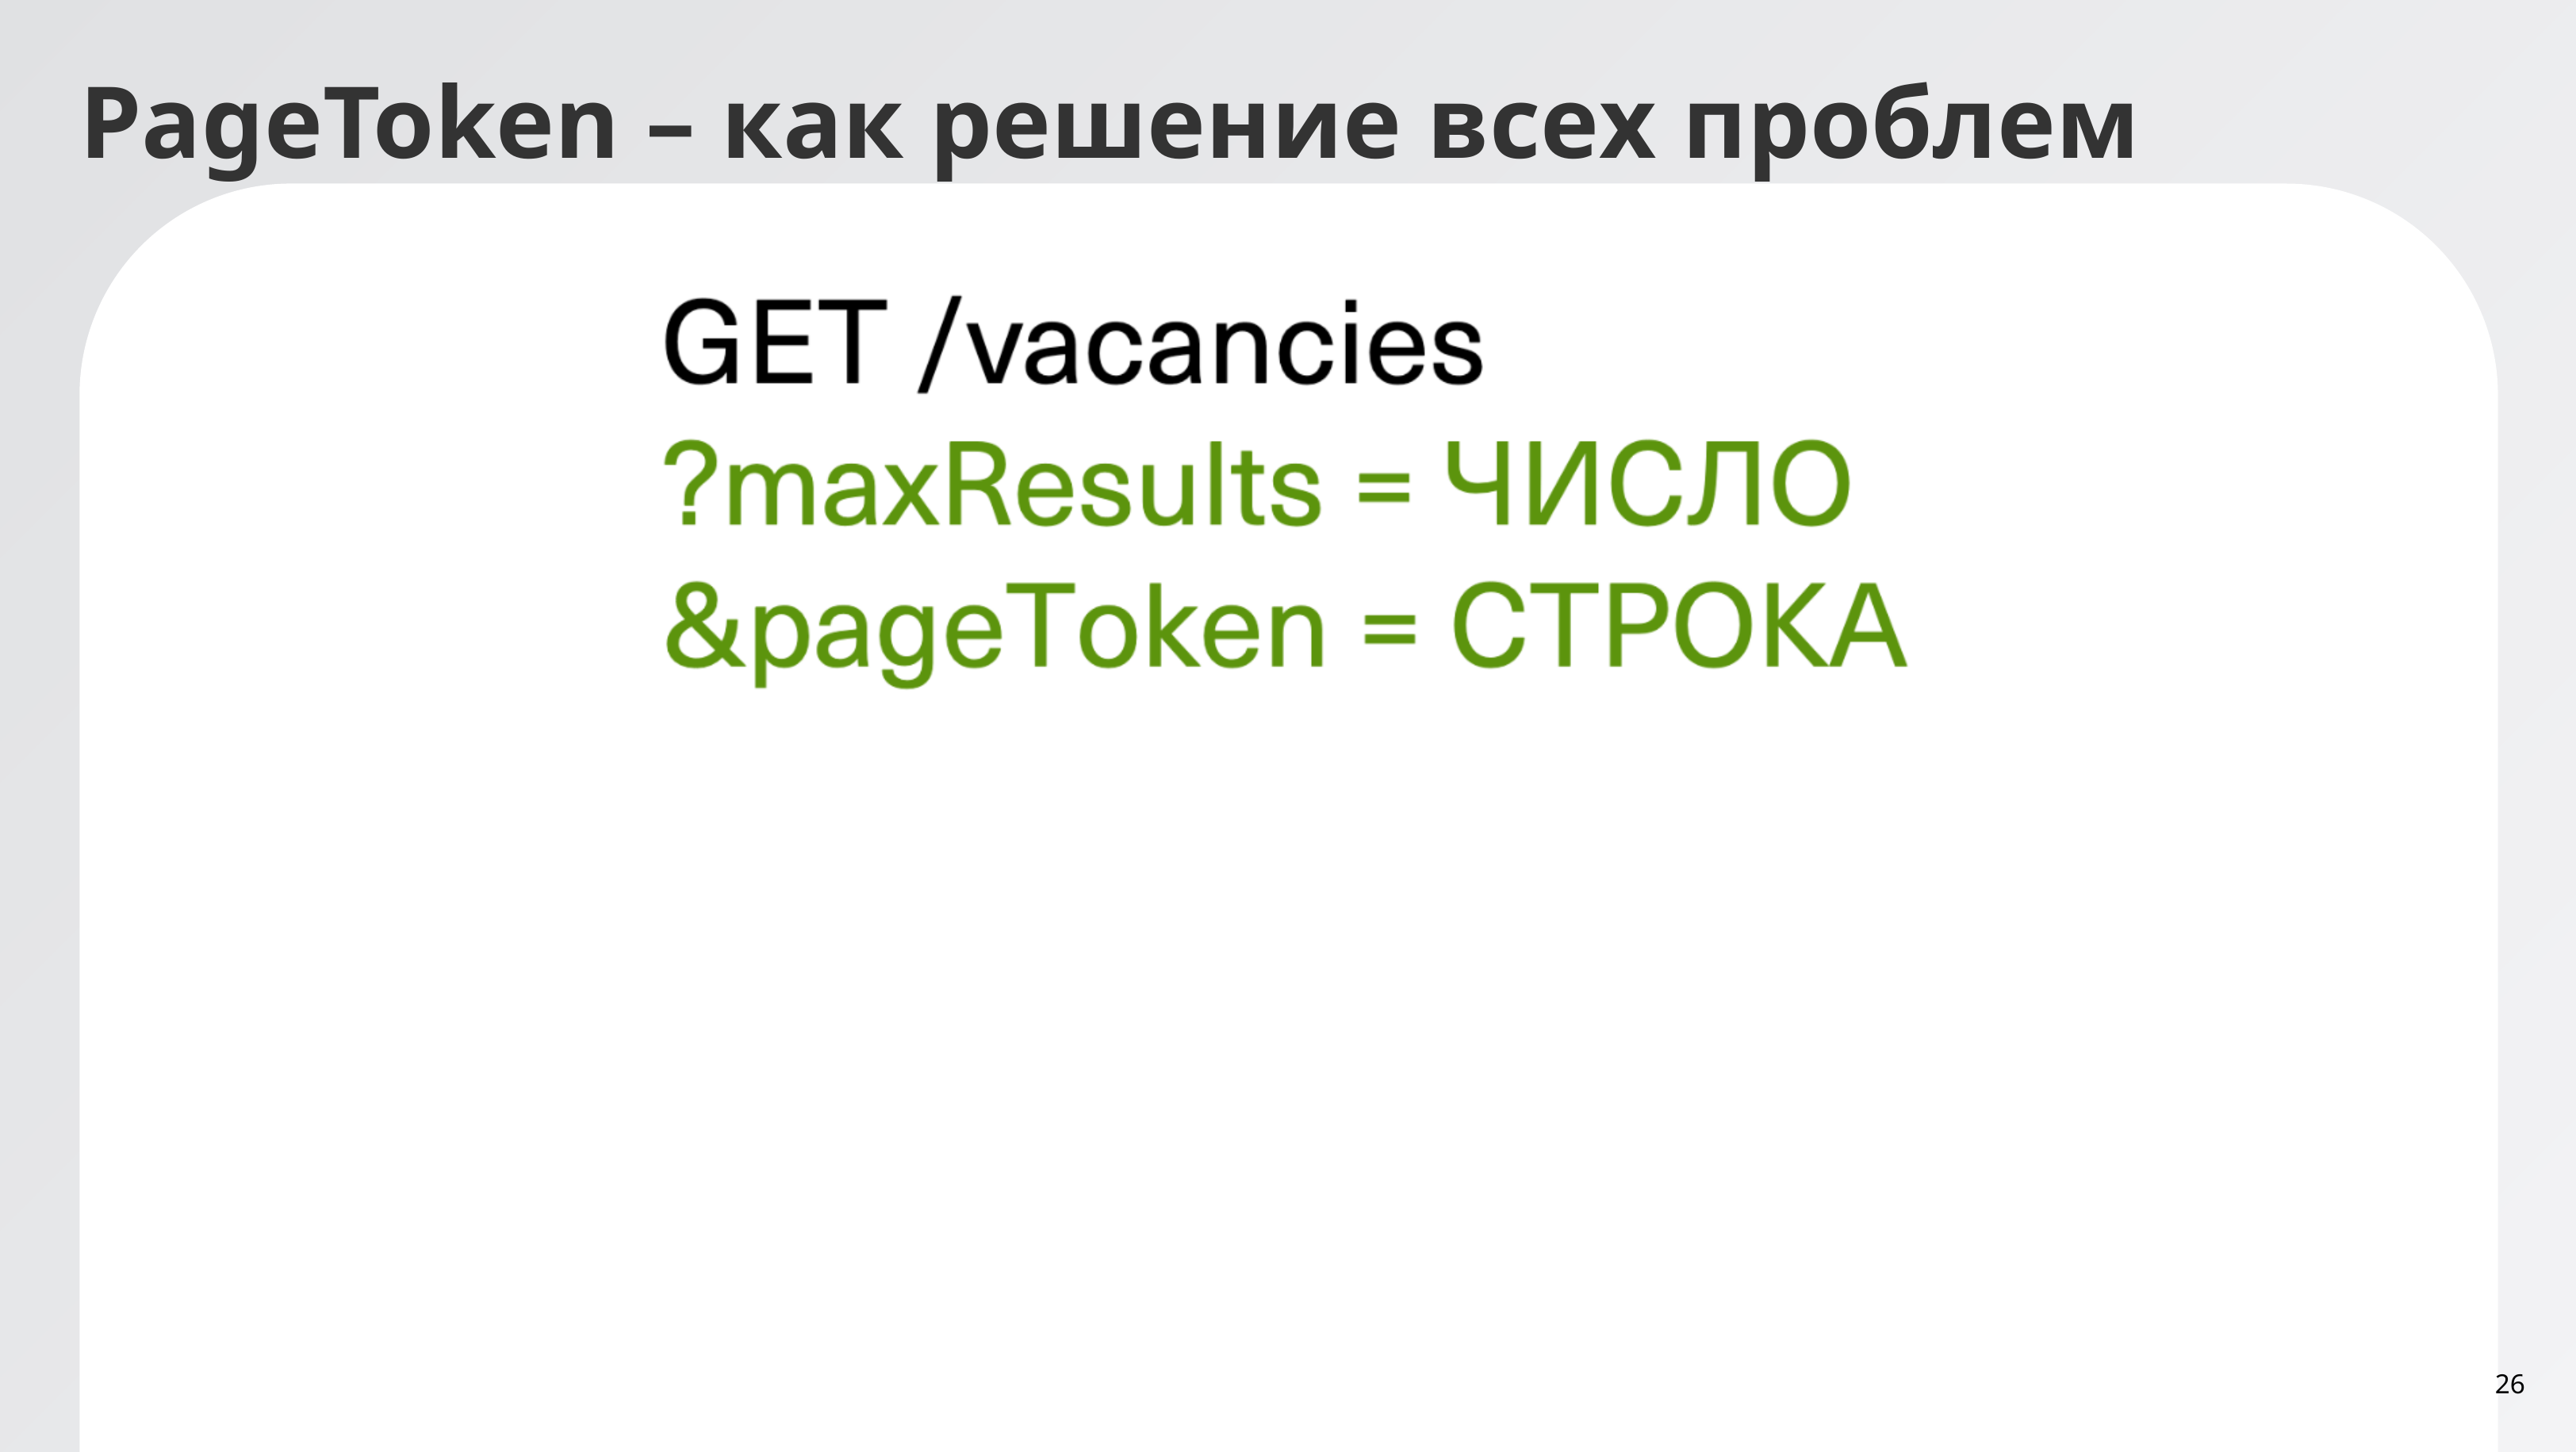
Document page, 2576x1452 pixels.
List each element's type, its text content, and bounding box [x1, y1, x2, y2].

text_box PageToken – как решение всех проблем [79, 72, 2285, 180]
slide_number 26 [2386, 964, 2525, 1452]
text_box [79, 183, 2498, 1452]
picture [634, 249, 1942, 726]
